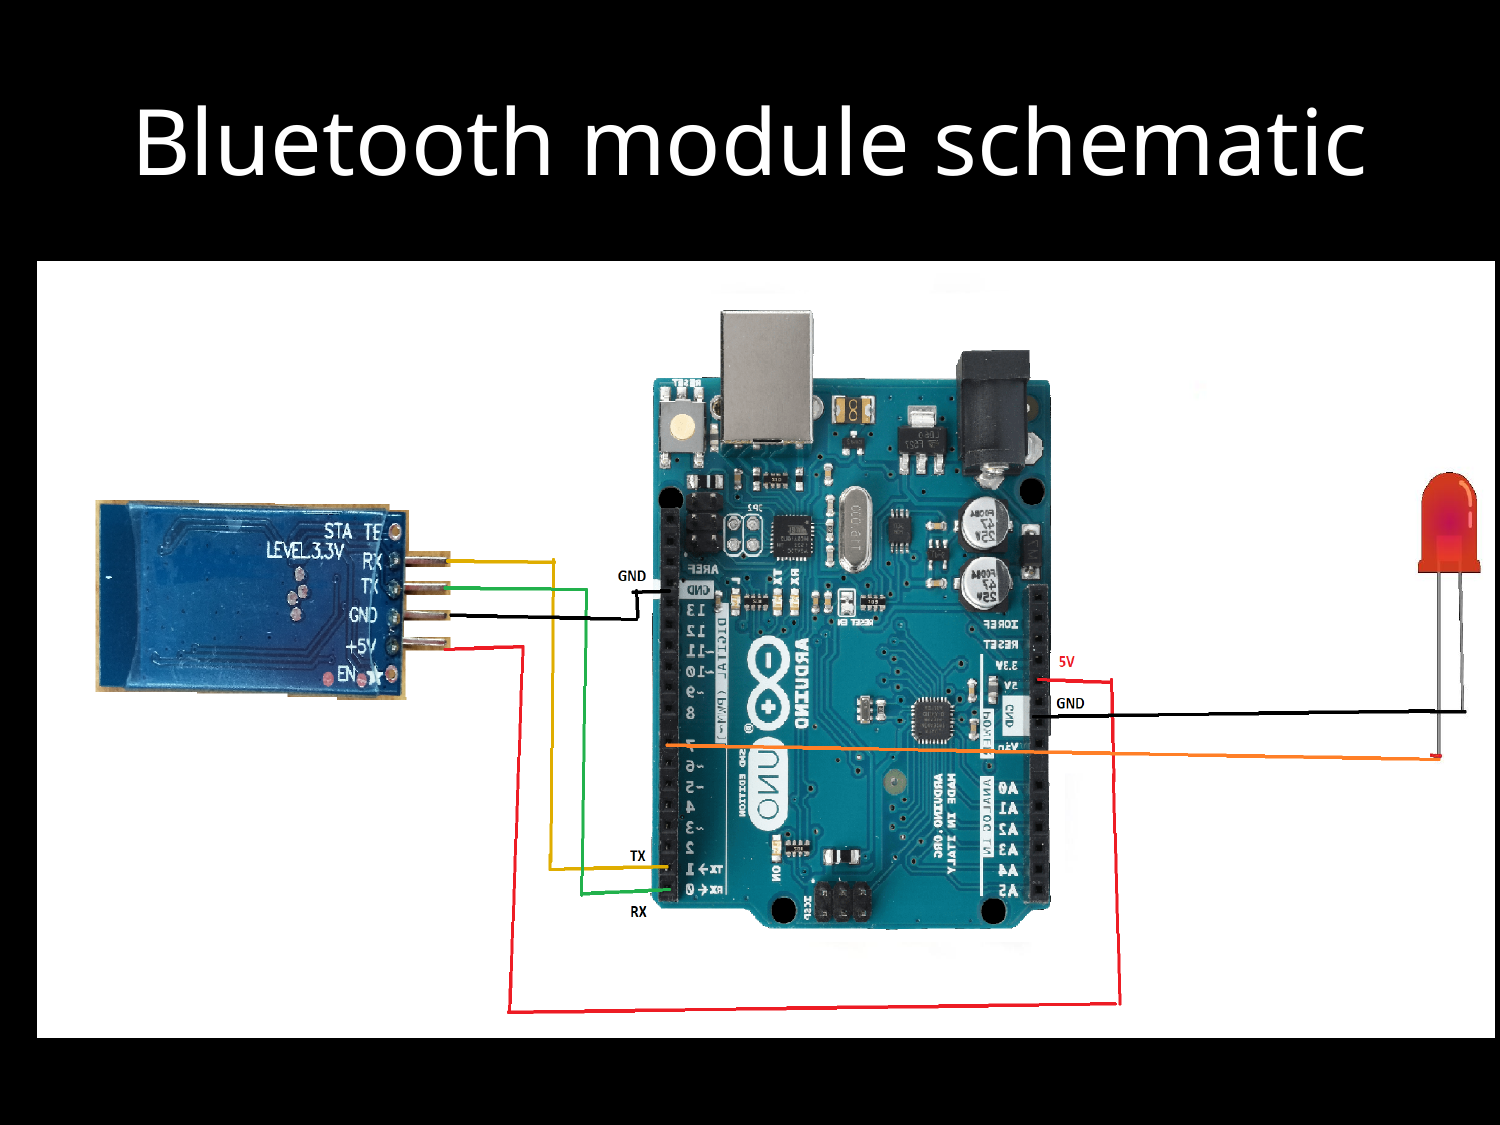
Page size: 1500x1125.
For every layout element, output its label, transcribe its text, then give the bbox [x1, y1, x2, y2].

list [37, 260, 1495, 1038]
title Bluetooth module schematic [75, 45, 1425, 233]
